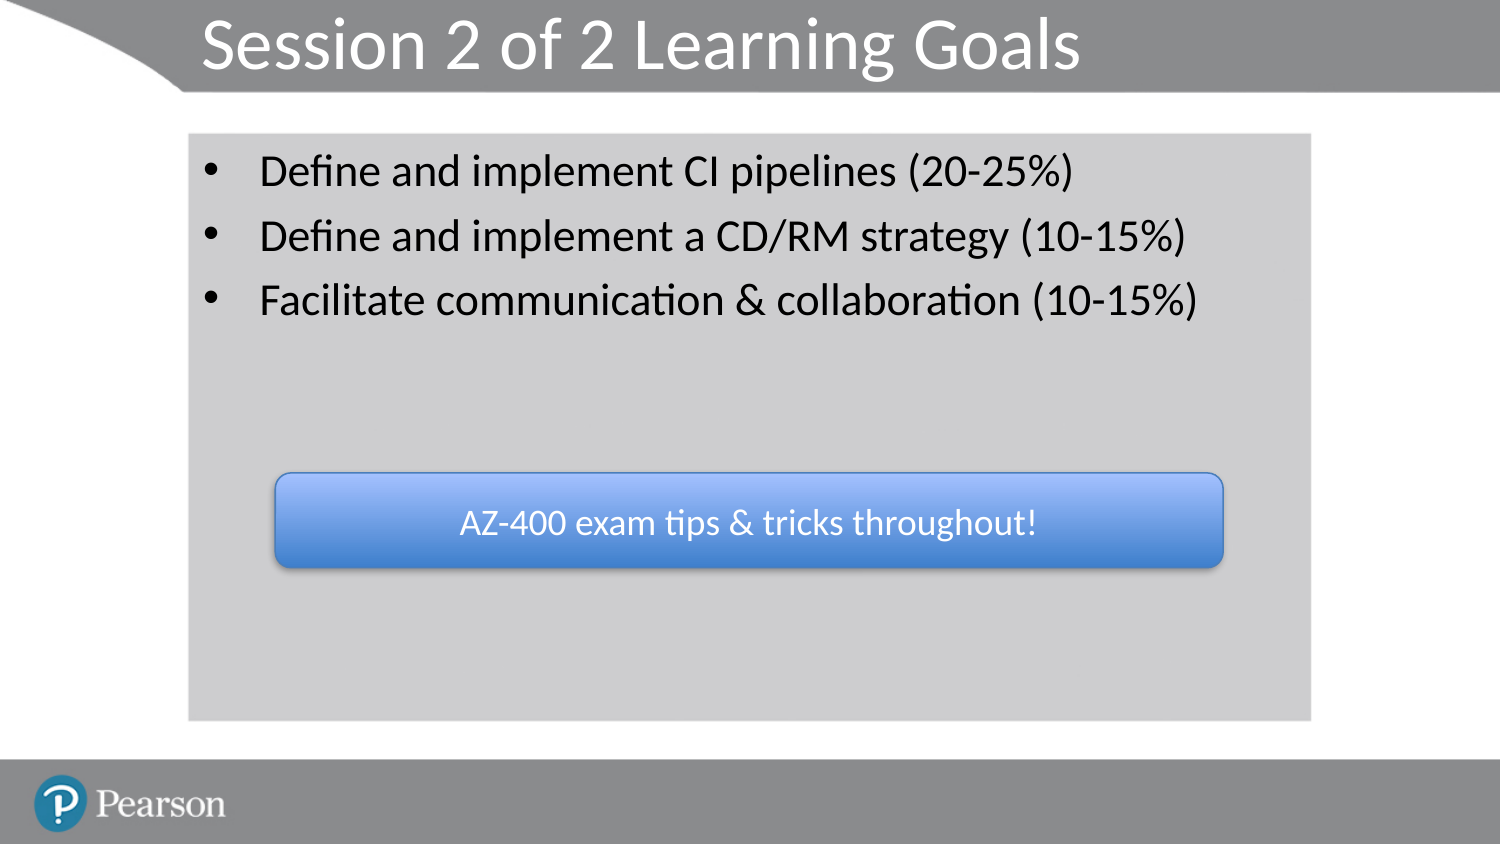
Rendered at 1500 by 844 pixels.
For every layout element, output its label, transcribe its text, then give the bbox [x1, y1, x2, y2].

picture [0, 0, 1500, 844]
list Define and implement CI pipelines (20-25%) Define and implement a CD/RM strategy (10-15%) Facilitate communication & collaboration (10-15%) [188, 133, 1311, 716]
text_box AZ-400 exam tips & tricks throughout! [274, 472, 1224, 569]
title Session 2 of 2 Learning Goals [186, 0, 1425, 79]
